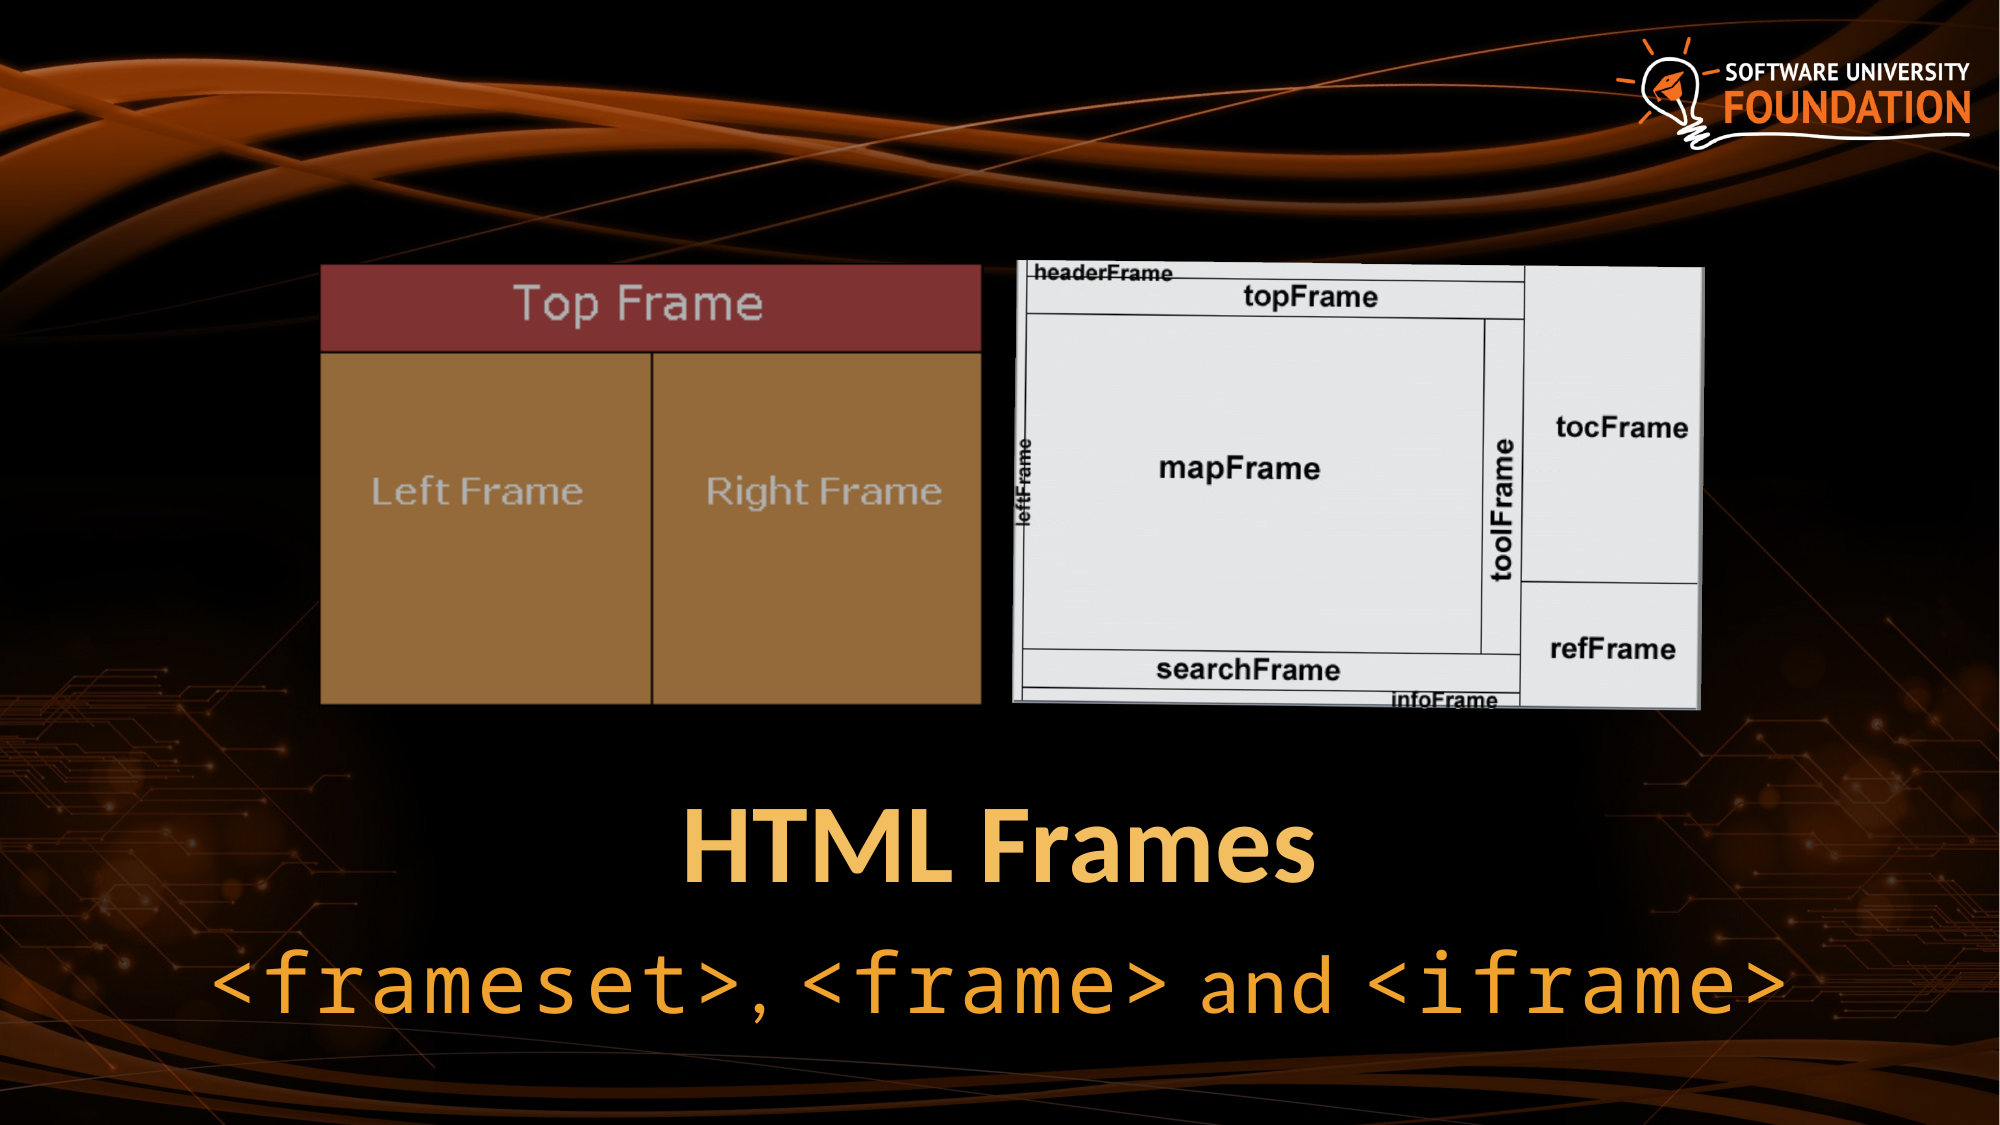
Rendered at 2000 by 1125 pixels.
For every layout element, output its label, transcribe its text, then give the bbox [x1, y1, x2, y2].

title HTML Frames [162, 777, 1838, 913]
picture [0, 0, 2000, 1125]
subtitle <frameset>, <frame> and <iframe> [162, 919, 1838, 1038]
